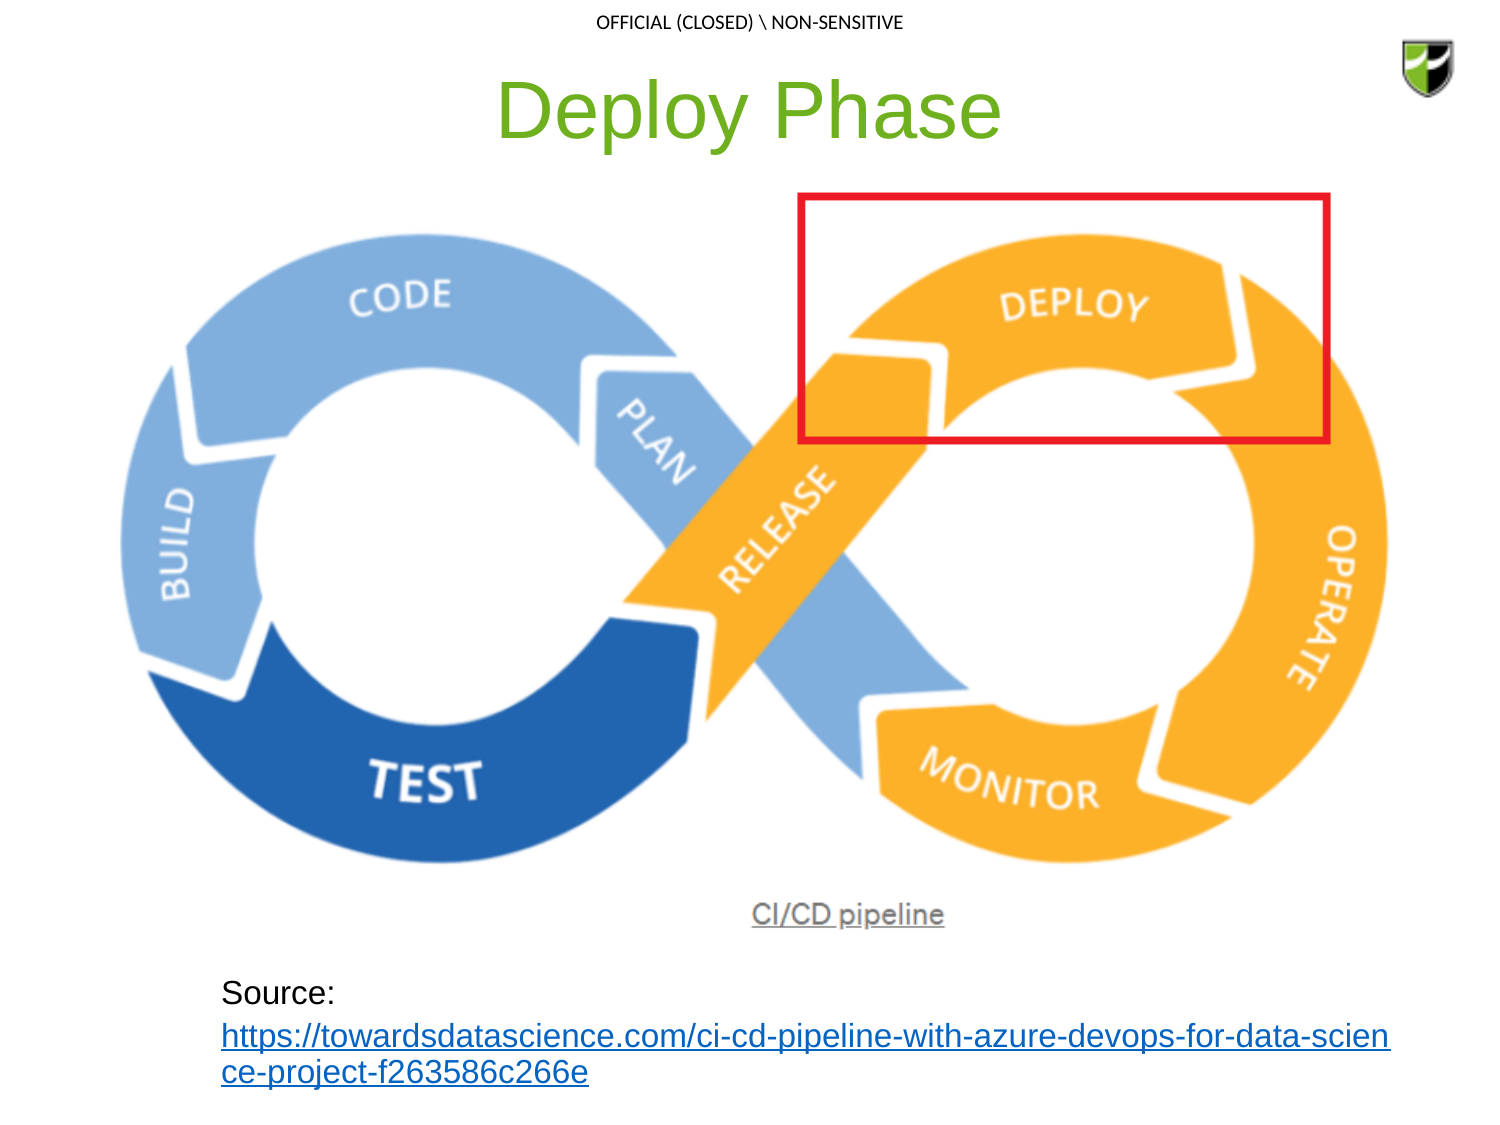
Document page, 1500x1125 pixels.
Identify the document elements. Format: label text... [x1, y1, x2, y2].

title Deploy Phase [137, 59, 1363, 160]
text_box Source: https://towardsdatascience.com/ci-cd-pipeline-with-azure-devops-for-data-science-project-f263586c266e [206, 964, 1413, 1116]
picture [69, 160, 1431, 964]
picture [1388, 27, 1472, 113]
